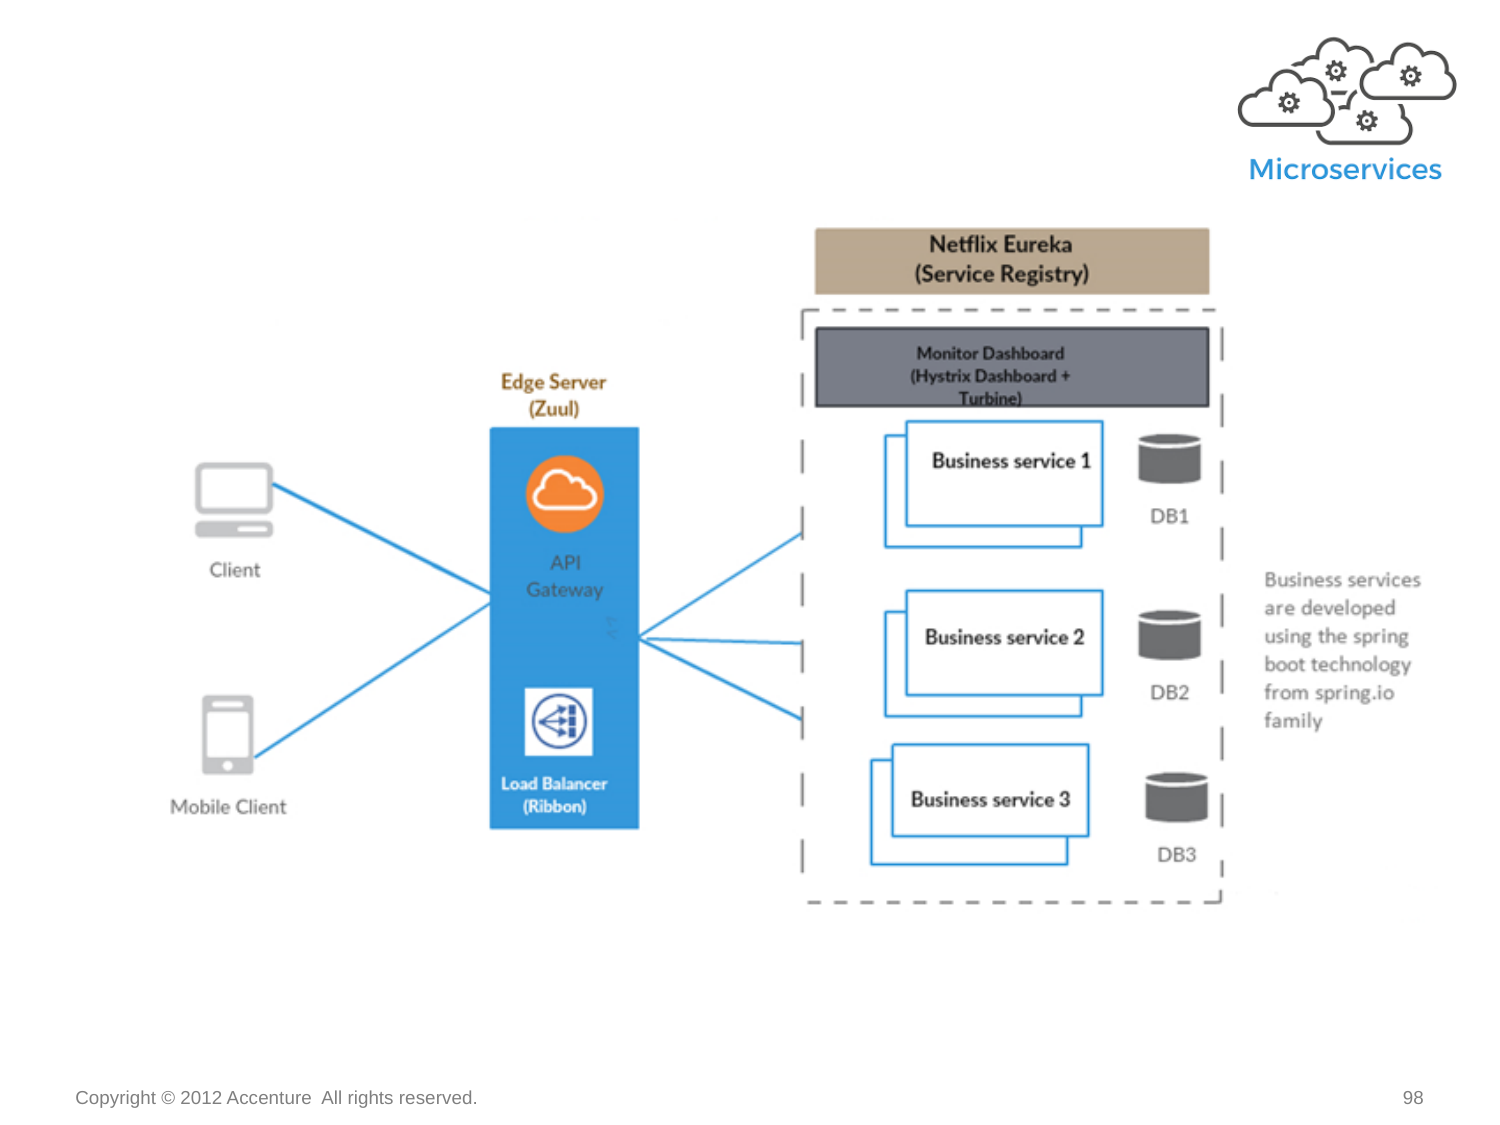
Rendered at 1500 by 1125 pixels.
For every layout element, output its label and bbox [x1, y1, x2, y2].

picture [162, 212, 1470, 947]
picture [1212, 1, 1482, 203]
